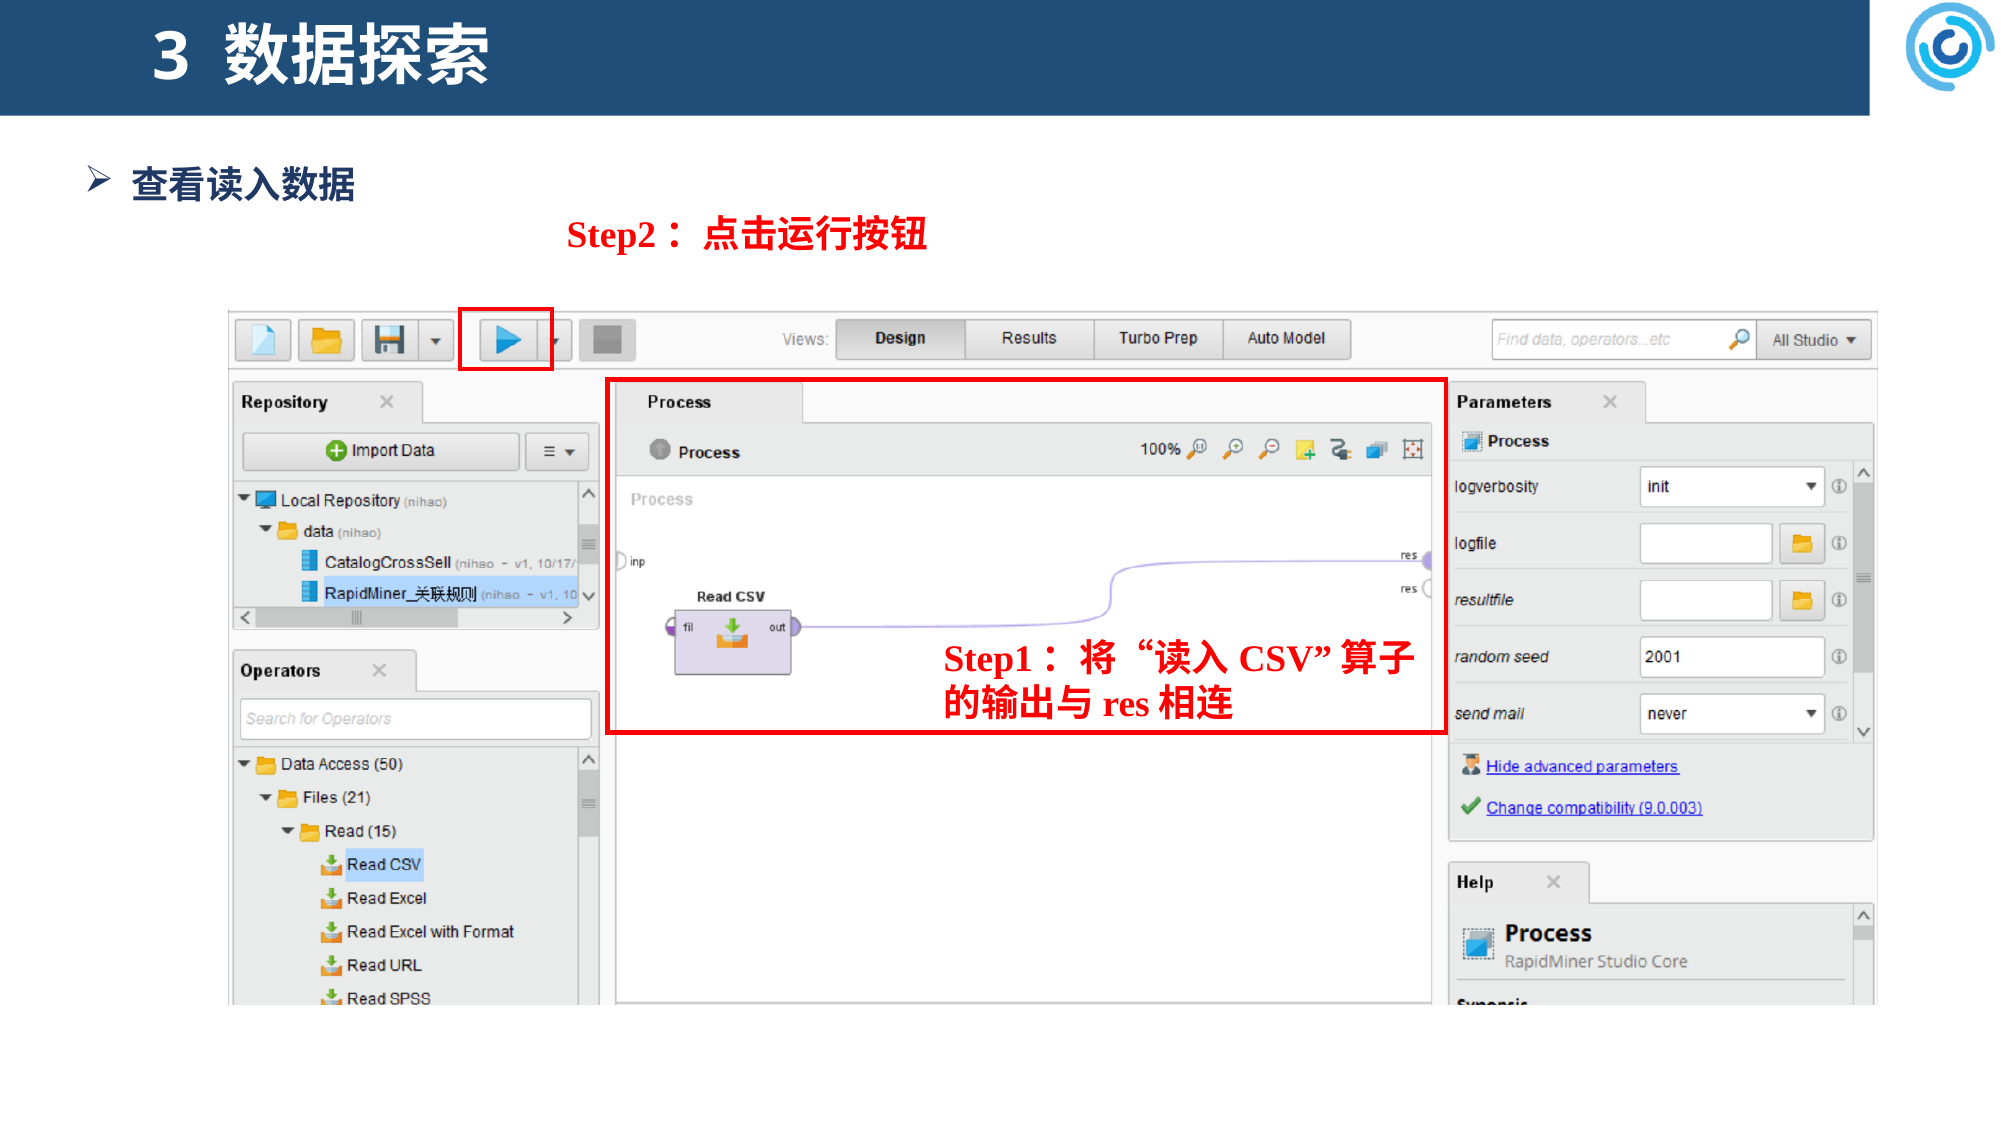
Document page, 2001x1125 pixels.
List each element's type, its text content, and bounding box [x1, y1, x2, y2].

text_box Step2：点击运行按钮 [551, 202, 1086, 263]
title 3 数据探索 [137, 0, 1863, 116]
picture [1903, 0, 1998, 94]
picture [227, 309, 1878, 1005]
text_box 查看读入数据 [69, 153, 1000, 214]
